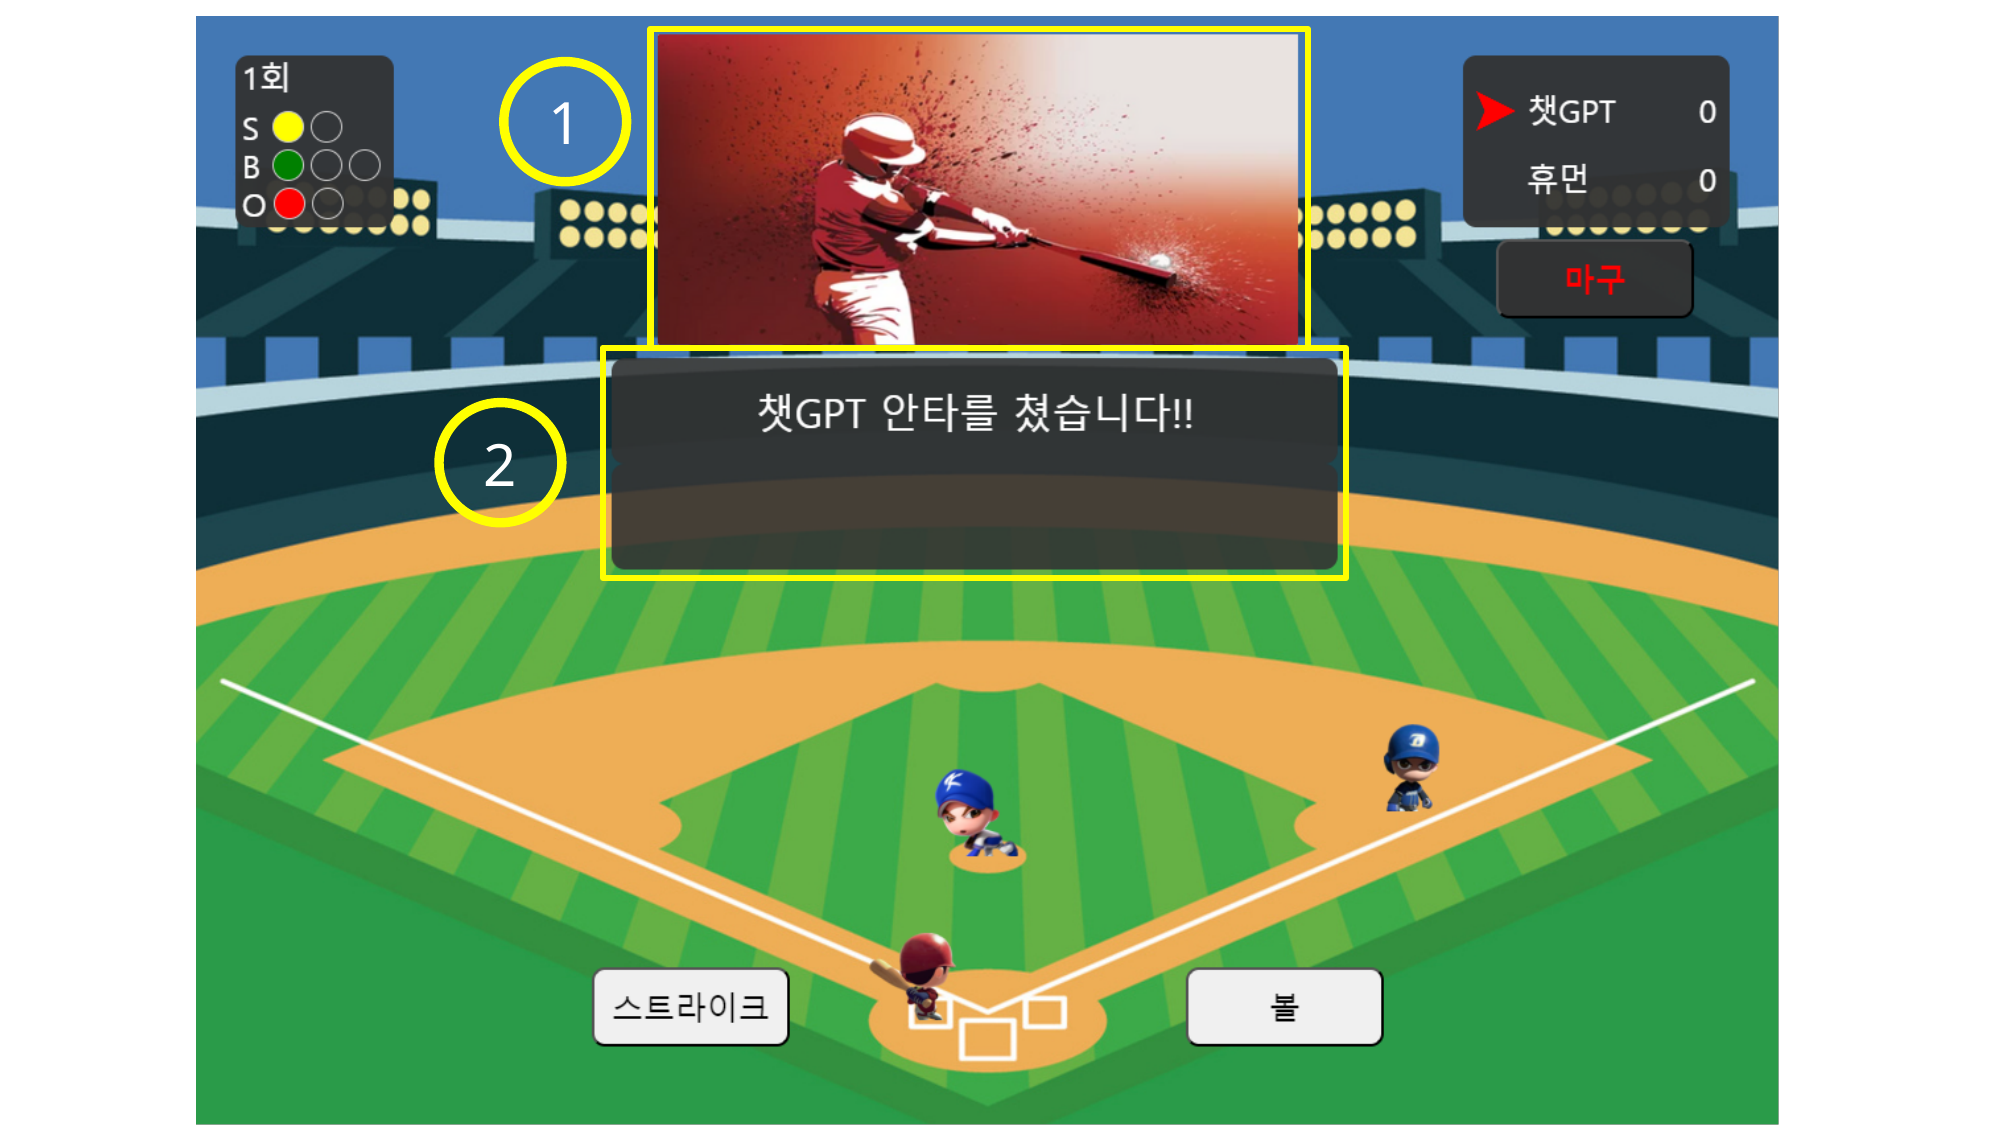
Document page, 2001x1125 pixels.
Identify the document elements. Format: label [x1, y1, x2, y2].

picture [196, 16, 1780, 1125]
